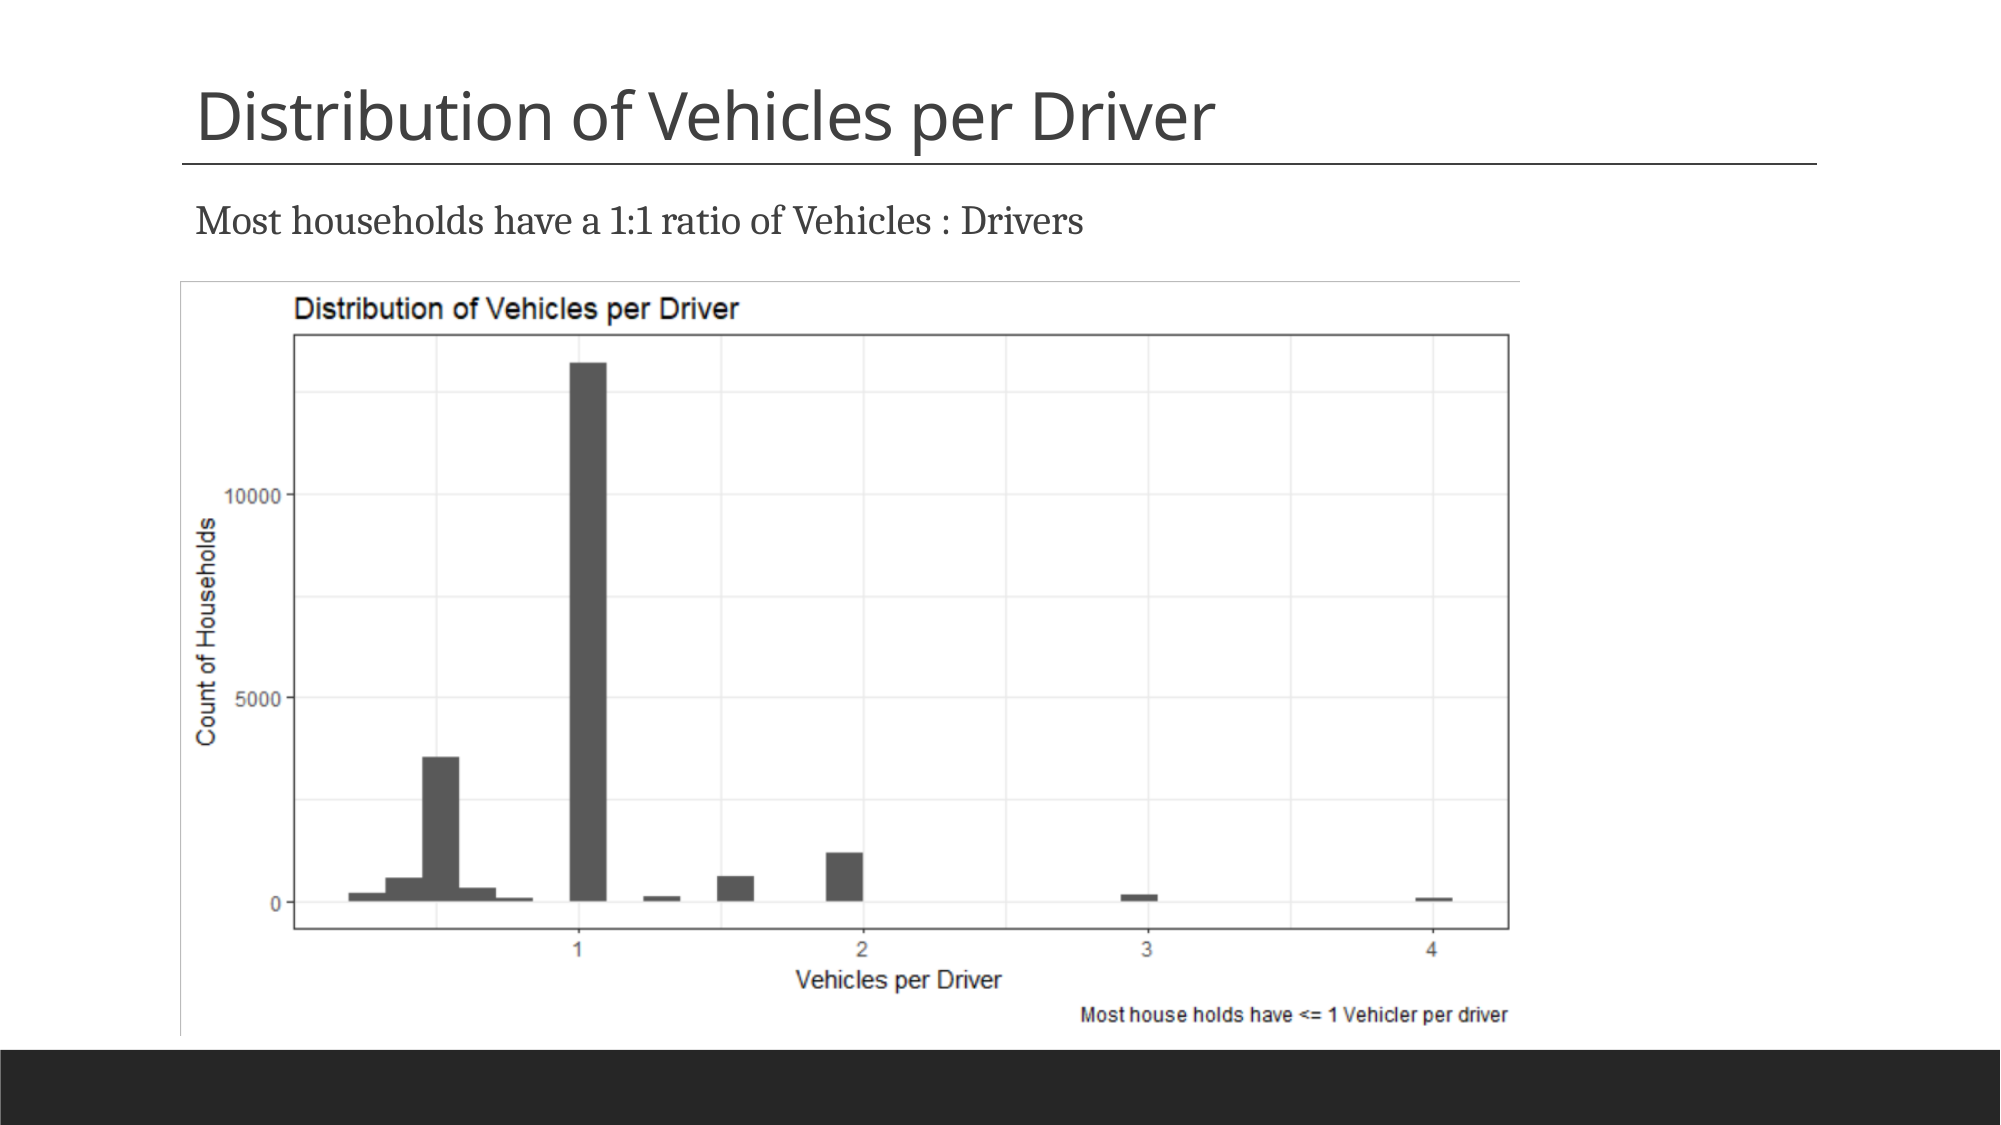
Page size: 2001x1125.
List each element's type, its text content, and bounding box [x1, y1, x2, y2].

list Most households have a 1:1 ratio of Vehicles : Drivers [180, 180, 1830, 250]
picture [179, 280, 1521, 1036]
title Distribution of Vehicles per Driver [180, 70, 1830, 163]
